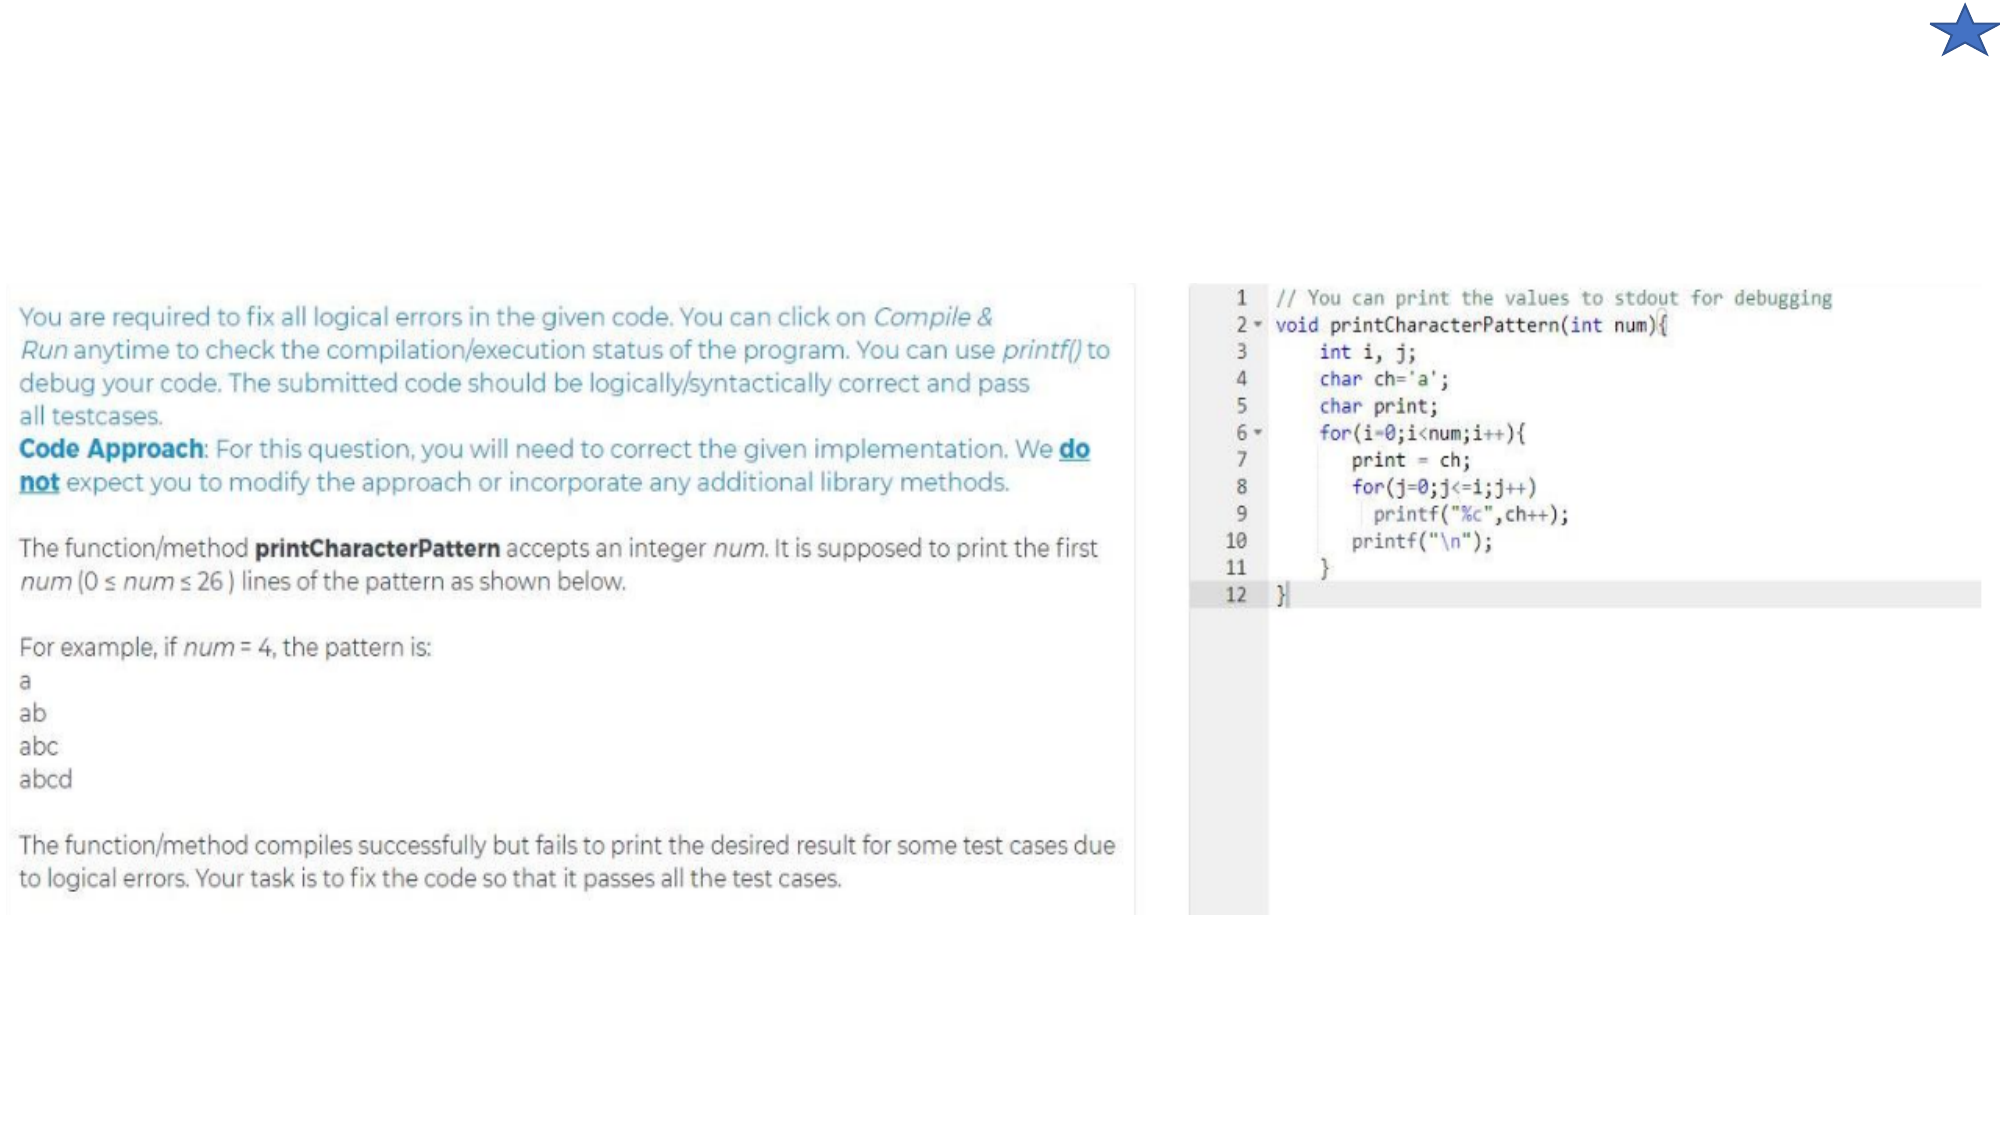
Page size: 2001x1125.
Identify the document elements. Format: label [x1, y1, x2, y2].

text_box [1929, 2, 2000, 57]
picture [6, 283, 1994, 915]
